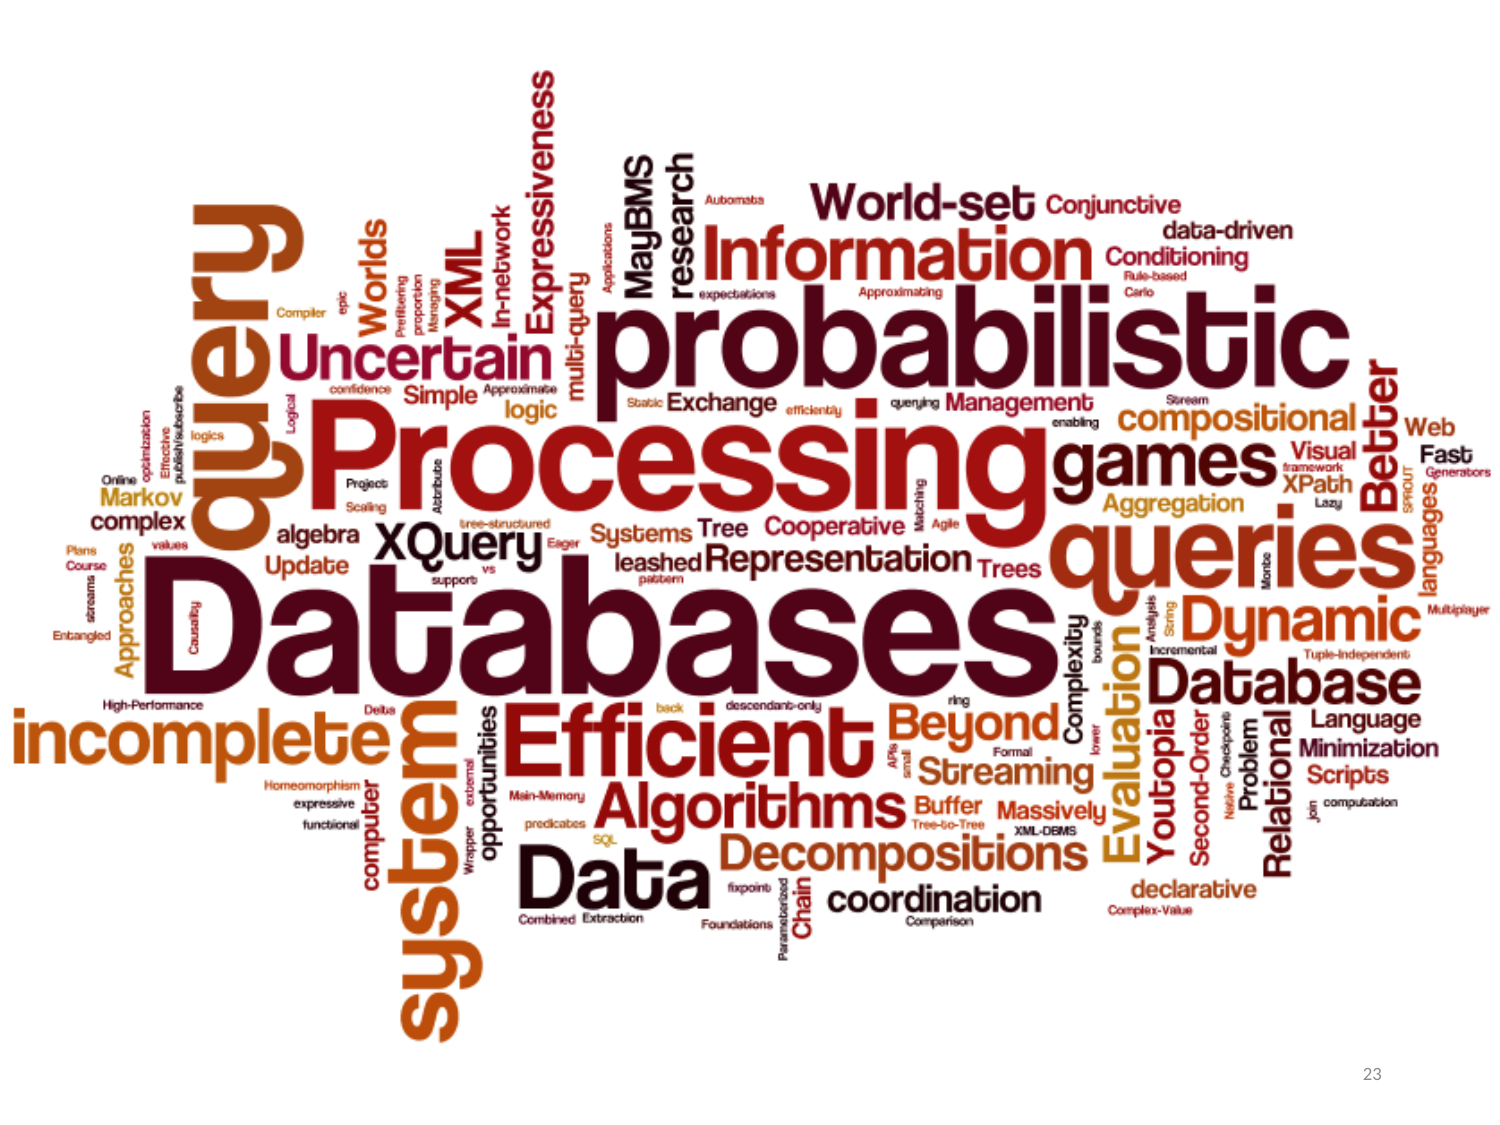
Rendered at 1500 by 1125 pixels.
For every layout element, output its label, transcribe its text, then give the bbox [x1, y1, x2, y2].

picture [0, 60, 1500, 1063]
slide_number 23 [1059, 1063, 1397, 1103]
